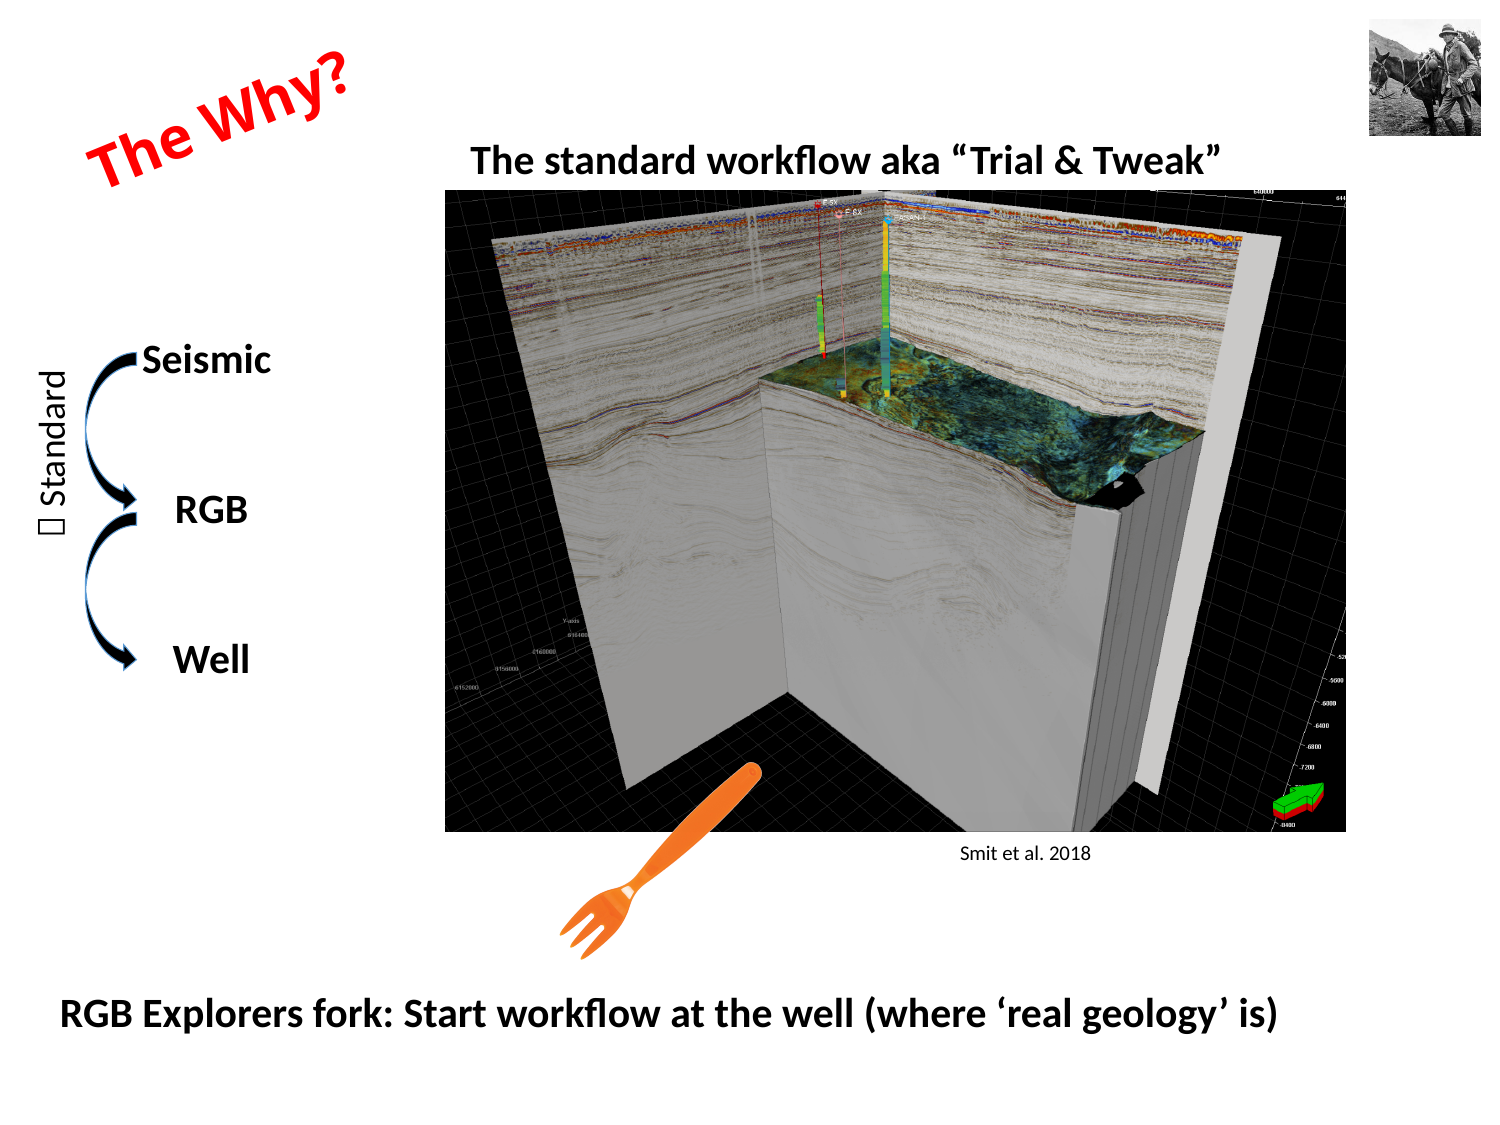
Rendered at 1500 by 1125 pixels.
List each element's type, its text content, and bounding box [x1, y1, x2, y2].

text_box [84, 511, 138, 672]
text_box RGB Explorers fork: Start workflow at the well (where ‘real geology’ is) [45, 978, 627, 1044]
text_box [84, 351, 138, 512]
text_box  Standard [19, 355, 80, 554]
picture [1319, 19, 1500, 136]
text_box The standard workflow aka “Trial & Tweak” [455, 125, 1241, 190]
picture [445, 190, 1346, 1045]
text_box Smit et al. 2018 [945, 833, 1107, 872]
text_box Seismic RGB Well [98, 324, 325, 690]
text_box RGB Explorers fork: Start workflow at the well (where ‘real geology’ is) [631, 978, 1392, 1044]
text_box The Why? [61, 20, 379, 216]
